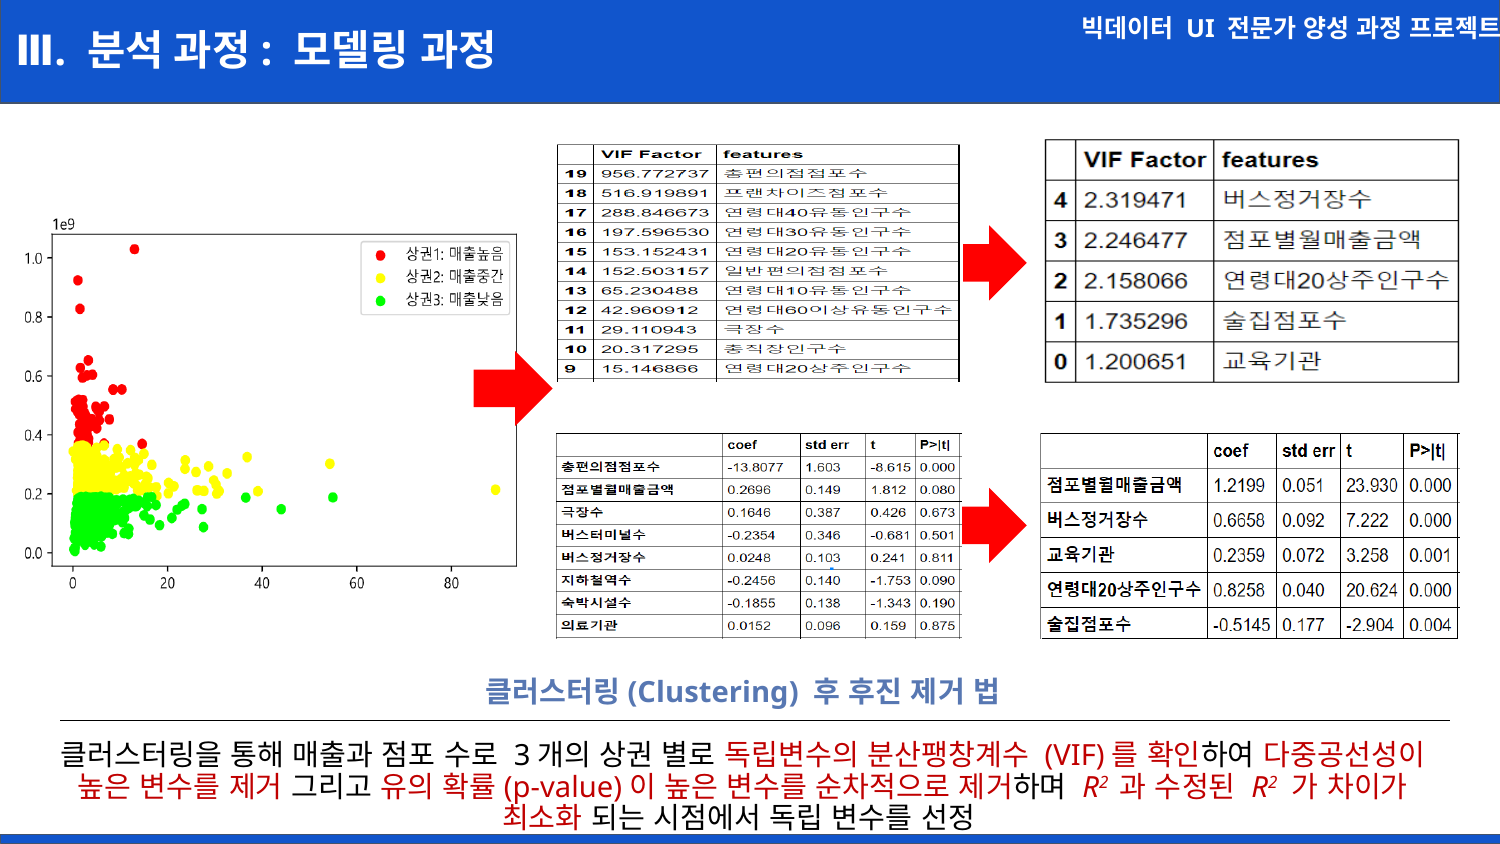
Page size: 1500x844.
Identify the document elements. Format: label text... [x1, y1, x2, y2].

text_box [968, 225, 1027, 301]
text_box 빅데이터 UI 전문가 양성 과정 프로젝트 [912, 0, 1500, 79]
text_box [0, 834, 1500, 844]
picture [1035, 426, 1460, 639]
picture [12, 140, 964, 639]
picture [1035, 132, 1468, 389]
text_box 클러스터링(Clustering) 후 후진 제거 법 클러스터링을 통해 매출과 점포 수로 3개의 상권 별로 독립변수의 분산팽창계수 (VIF)를 확인하여 다중공선성이 높은 변수를 제거 그리고 유의 확률(p-value)이 높은 변수를 순차적으로 제거하며 R2 과 수정된 R2 가 차이가 최소화 되는 시점에서 독립 변수를 선정 [26, 670, 1460, 834]
text_box [966, 487, 1027, 564]
text_box Ⅲ. 분석 과정: 모델링 과정 [0, 0, 1500, 103]
